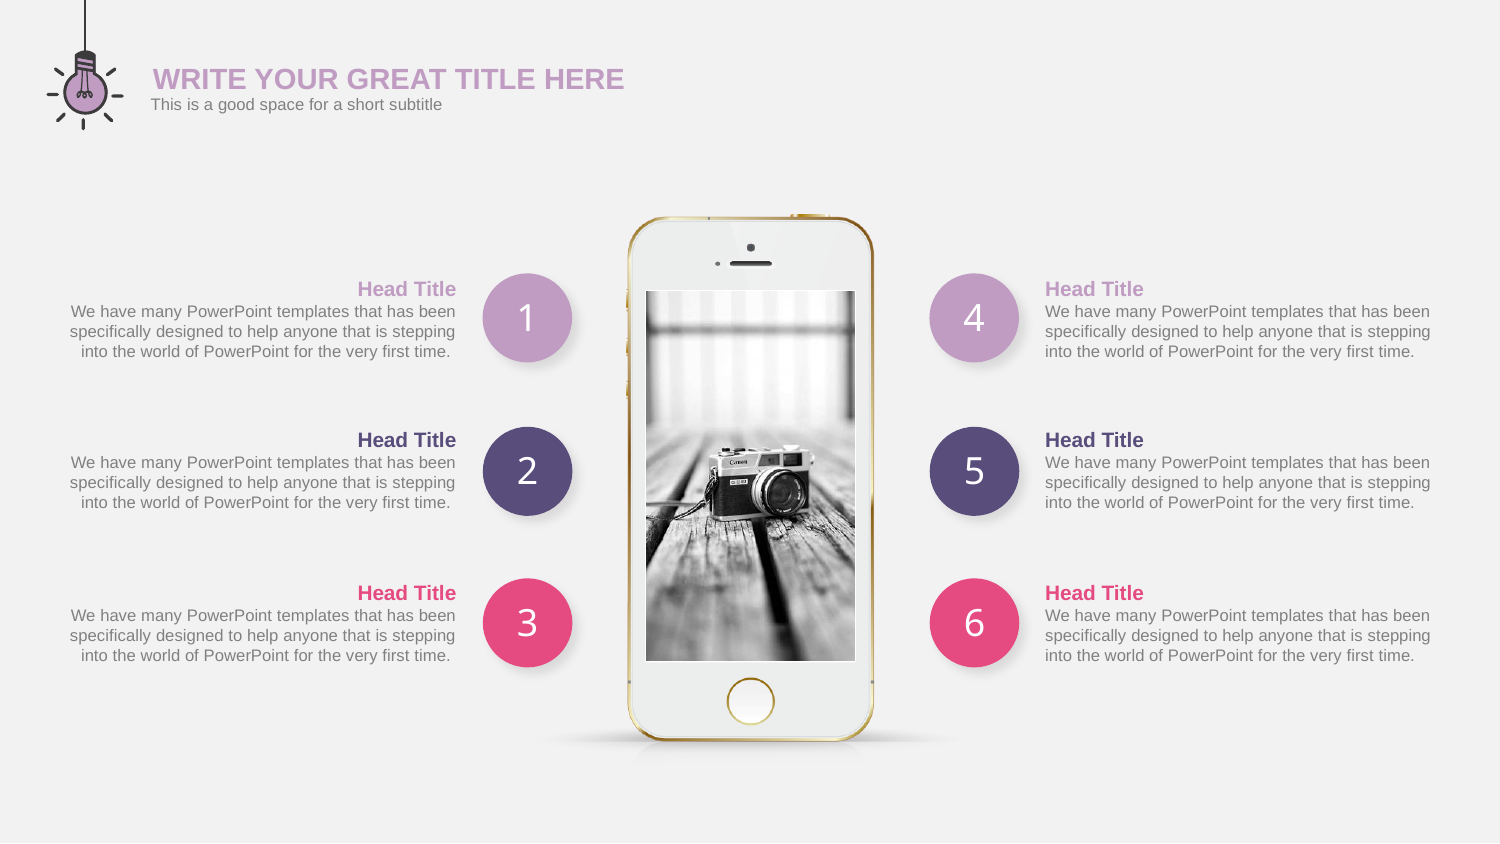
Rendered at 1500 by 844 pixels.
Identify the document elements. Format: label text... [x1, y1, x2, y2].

text_box Head Title We have many PowerPoint templates that has been specifically designed to help anyone that is stepping into the world of PowerPoint for the very first time. [54, 426, 425, 512]
text_box Head Title We have many PowerPoint templates that has been specifically designed to help anyone that is stepping into the world of PowerPoint for the very first time. [54, 579, 425, 665]
text_box Head Title We have many PowerPoint templates that has been specifically designed to help anyone that is stepping into the world of PowerPoint for the very first time. [54, 275, 425, 361]
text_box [46, 0, 124, 131]
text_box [430, 213, 1069, 774]
text_box This is a good space for a short subtitle [135, 86, 458, 122]
text_box WRITE YOUR GREAT TITLE HERE [138, 52, 641, 103]
text_box Head Title We have many PowerPoint templates that has been specifically designed to help anyone that is stepping into the world of PowerPoint for the very first time. [1073, 579, 1447, 665]
text_box Head Title We have many PowerPoint templates that has been specifically designed to help anyone that is stepping into the world of PowerPoint for the very first time. [1073, 426, 1447, 512]
text_box Head Title We have many PowerPoint templates that has been specifically designed to help anyone that is stepping into the world of PowerPoint for the very first time. [1073, 275, 1447, 361]
